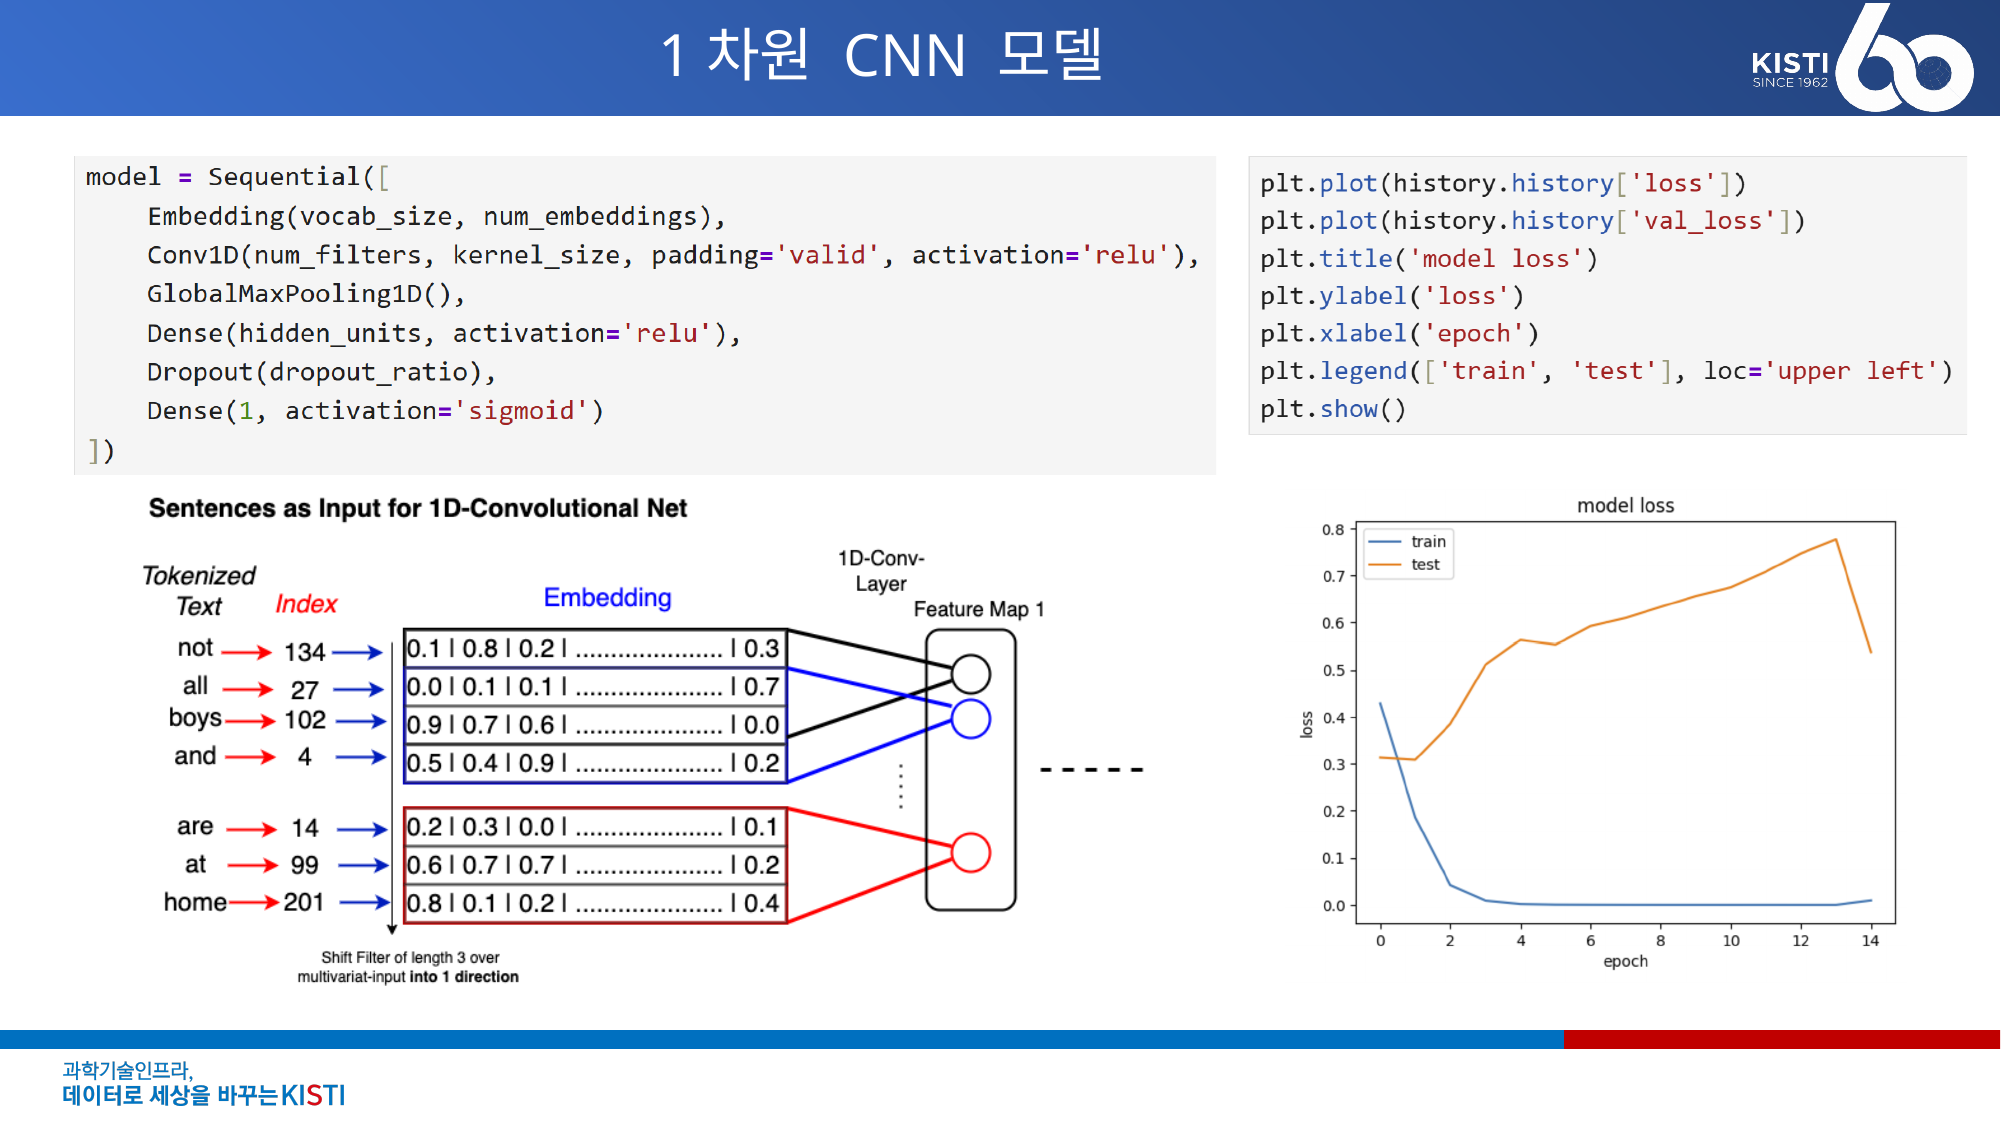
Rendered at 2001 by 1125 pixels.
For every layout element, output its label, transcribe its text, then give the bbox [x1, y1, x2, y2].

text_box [71, 156, 1968, 986]
title 1차원 CNN 모델 [53, 1, 1728, 114]
picture [63, 1061, 344, 1106]
picture [1753, 3, 1974, 112]
